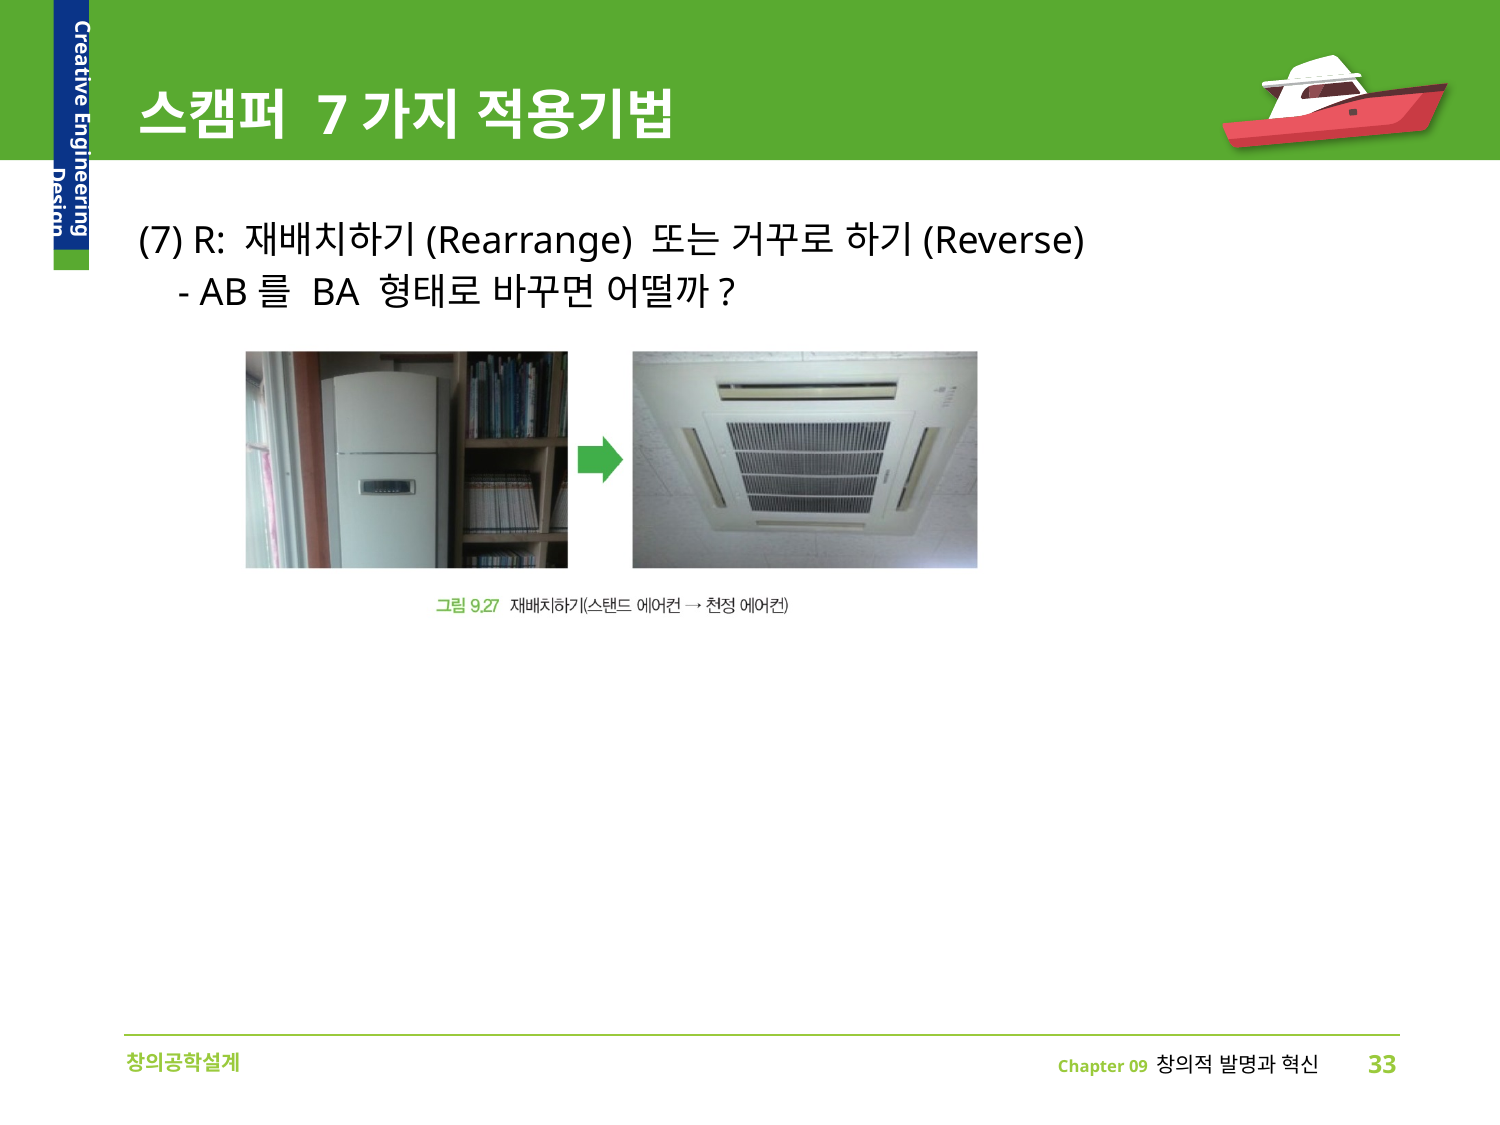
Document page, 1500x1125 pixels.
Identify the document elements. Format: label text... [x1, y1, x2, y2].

title 스캠퍼 7가지 적용기법 [123, 66, 1400, 159]
list (7) R: 재배치하기(Rearrange) 또는 거꾸로 하기(Reverse) - AB를 BA 형태로 바꾸면 어떨까? [123, 208, 1400, 965]
picture [229, 332, 993, 634]
